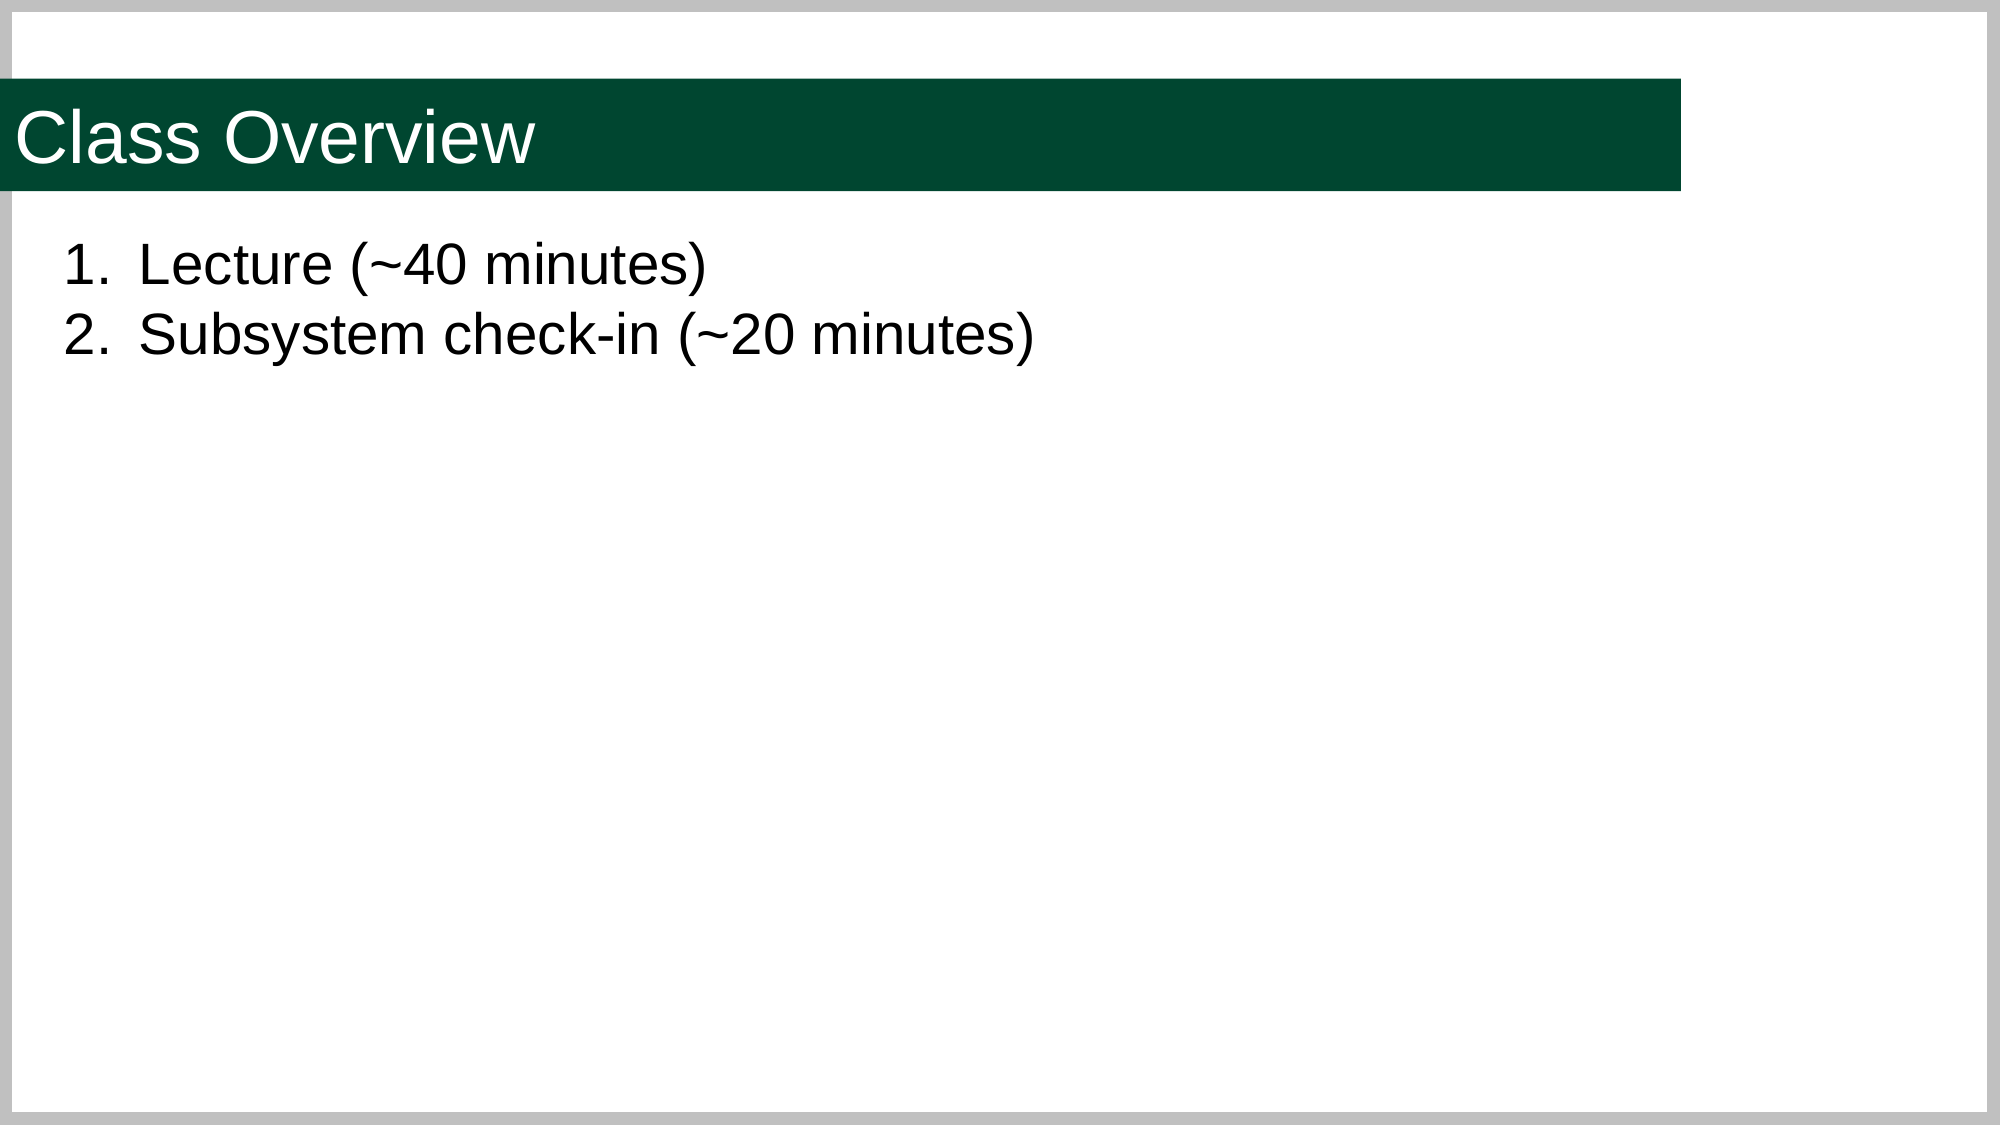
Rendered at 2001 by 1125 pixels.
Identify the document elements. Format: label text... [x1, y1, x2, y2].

text_box [0, 78, 1681, 192]
text_box Class Overview [0, 84, 1360, 184]
text_box [0, 0, 2000, 1125]
text_box Lecture (~40 minutes) Subsystem check-in (~20 minutes) [49, 219, 1052, 374]
